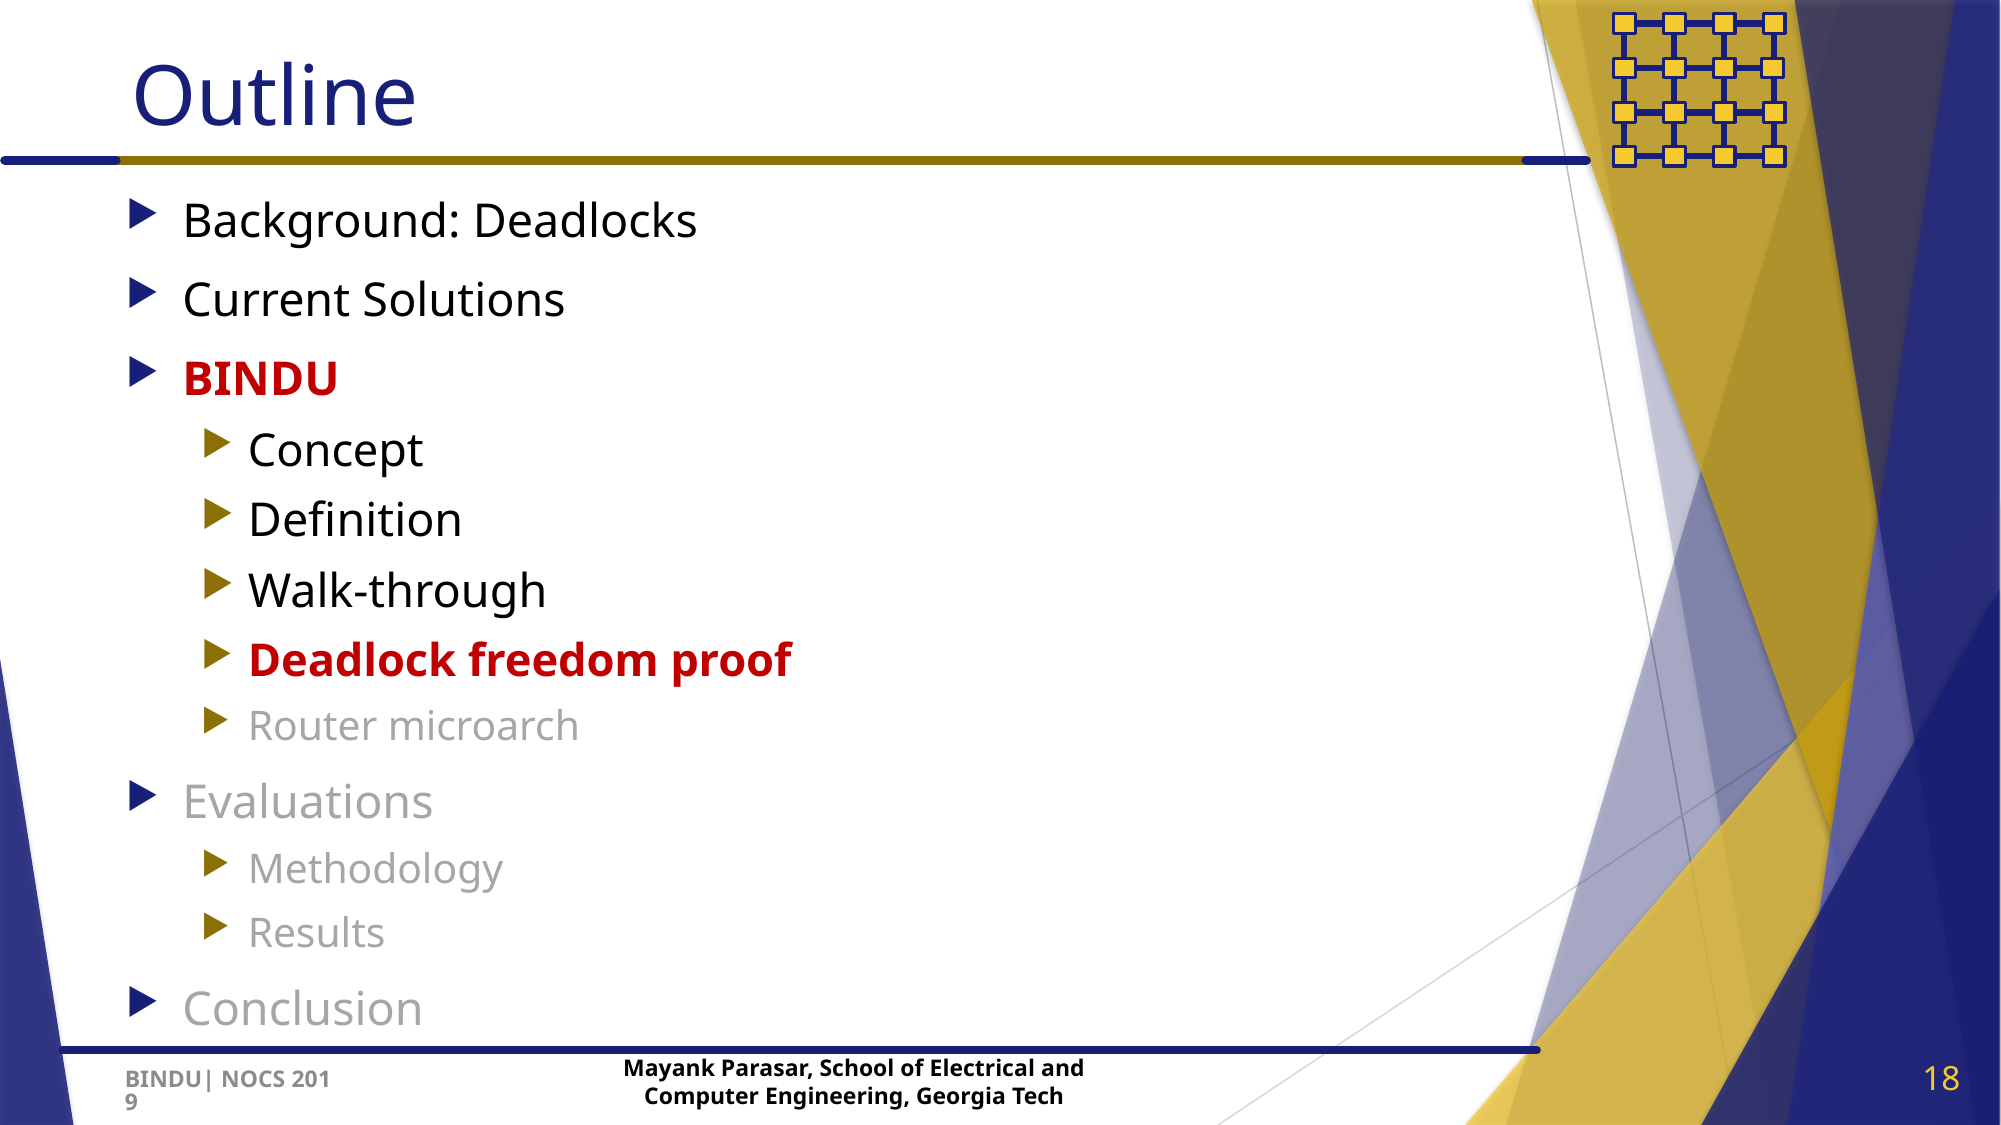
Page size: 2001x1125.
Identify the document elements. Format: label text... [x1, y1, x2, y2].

footer BINDU| NOCS 2019 [109, 1050, 353, 1110]
slide_number 18 [1863, 1050, 1976, 1110]
title Outline [115, 35, 1527, 161]
list Background: Deadlocks Current Solutions BINDU Concept Definition Walk-through Deadlock freedom proof Router microarch Evaluations Methodology Results Conclusion [111, 182, 1522, 1051]
